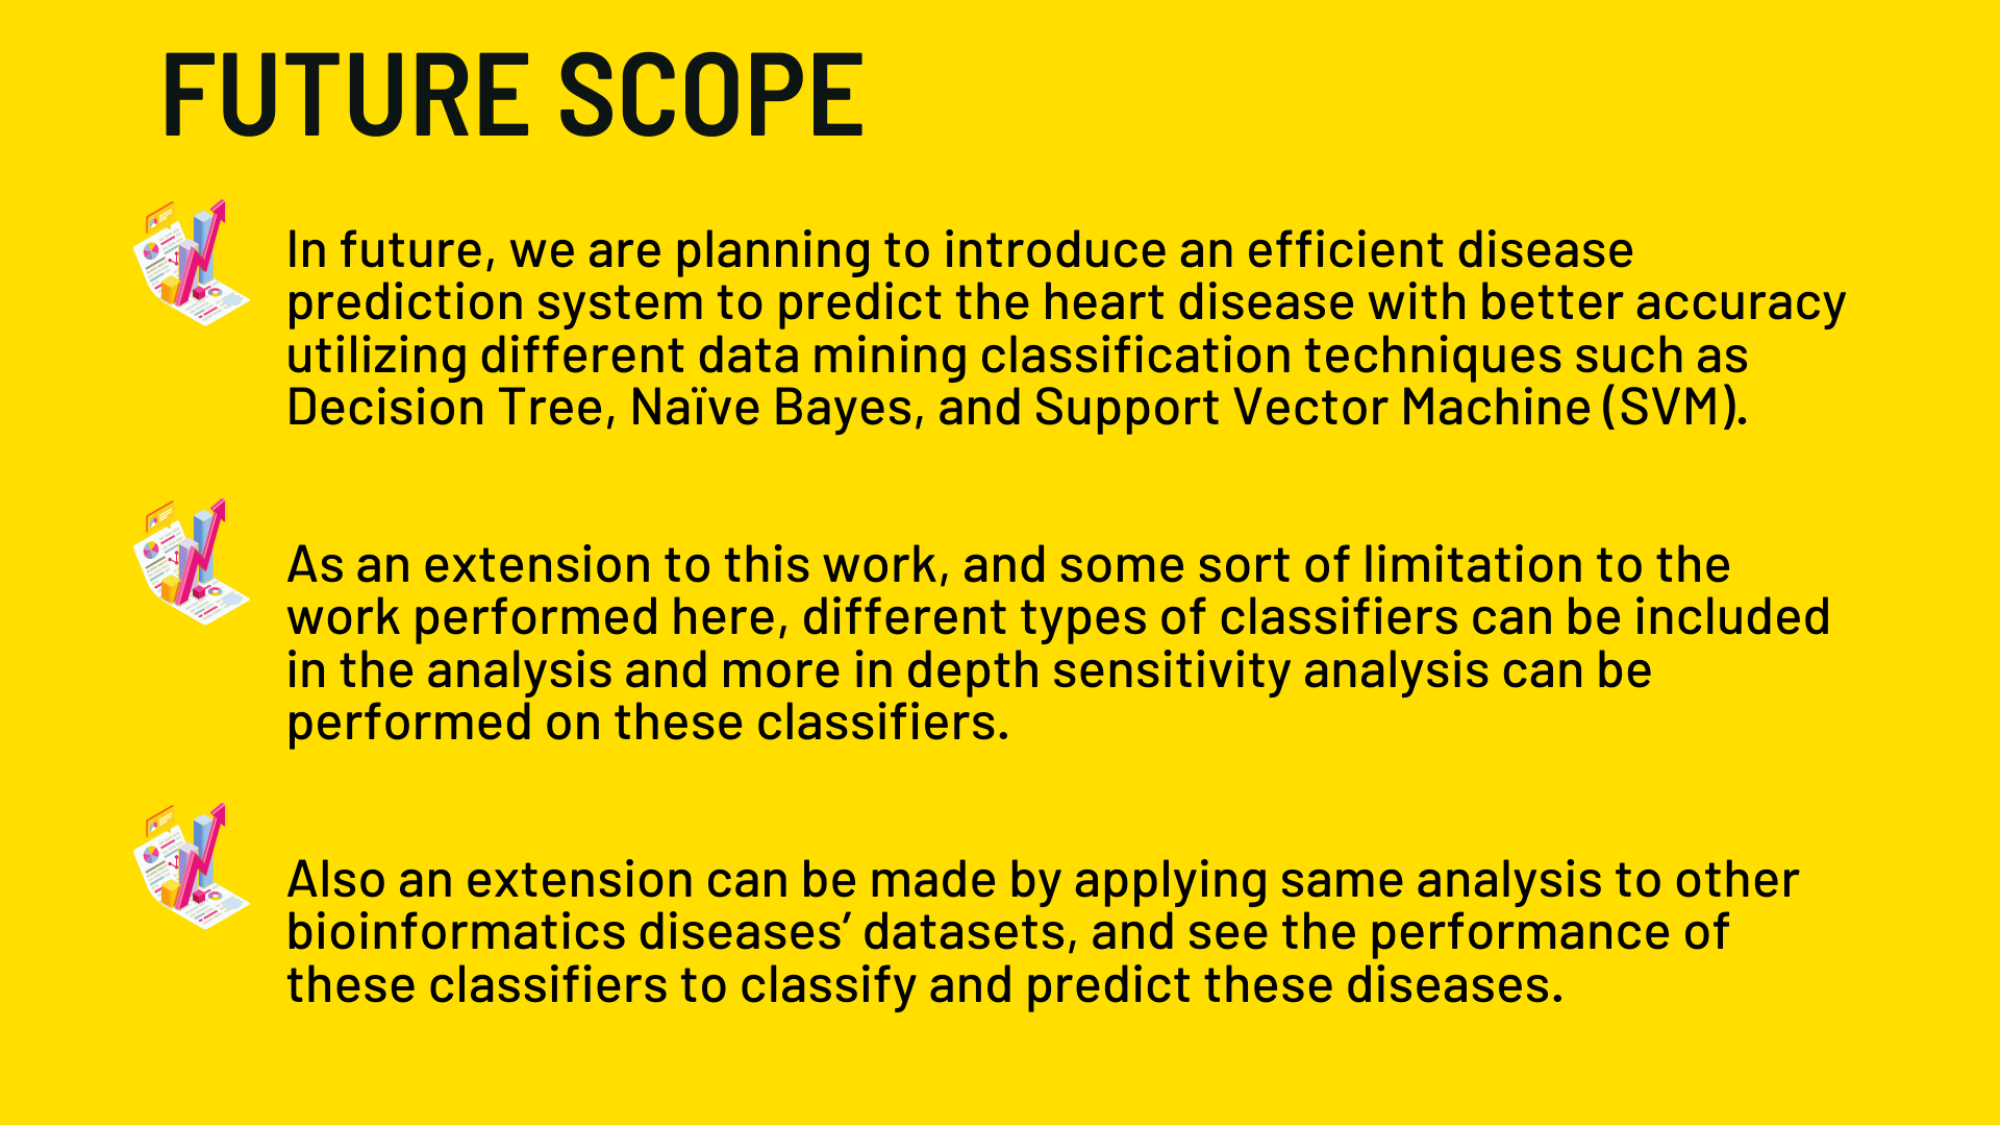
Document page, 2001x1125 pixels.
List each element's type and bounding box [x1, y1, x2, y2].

list [0, 0, 2000, 1125]
